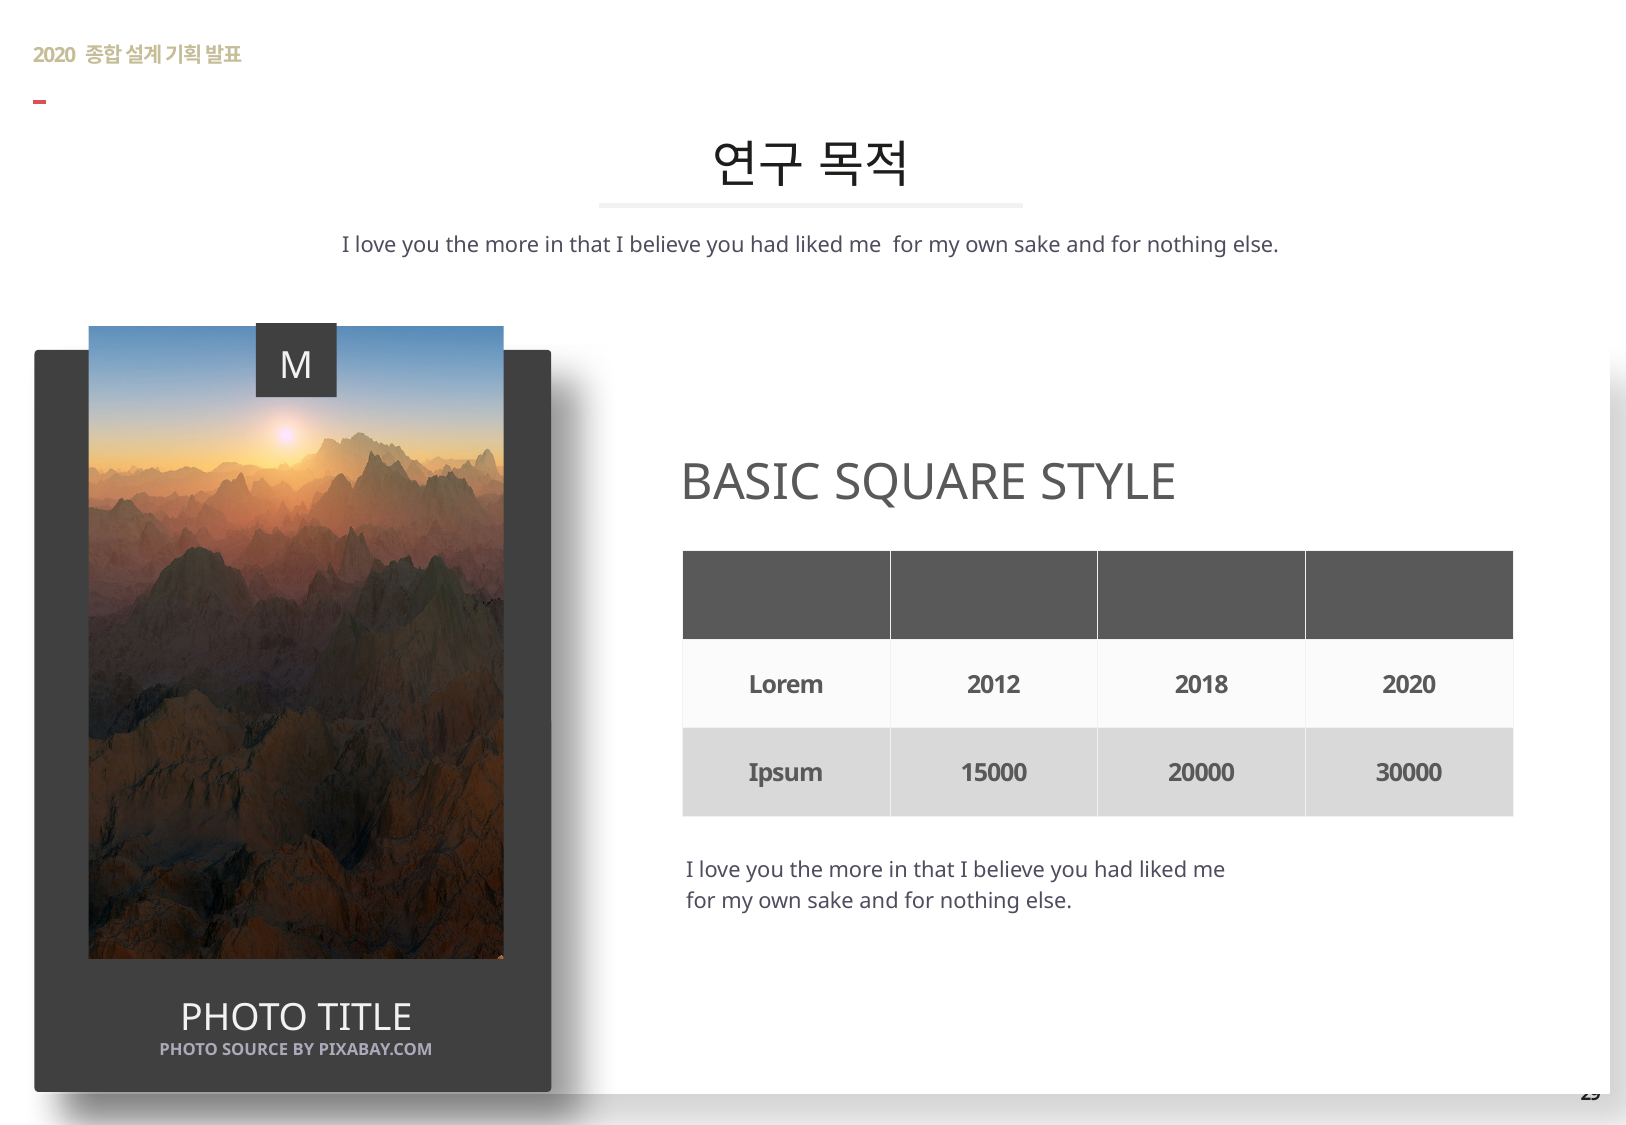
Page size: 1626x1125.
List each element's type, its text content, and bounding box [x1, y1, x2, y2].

slide_number 29 [1556, 1070, 1625, 1118]
text_box PHOTO TITLE PHOTO SOURCE BY PIXABAY.COM [88, 985, 504, 1066]
table_header Third [1507, 551, 1513, 639]
text_box I love you the more in that I believe you had liked me for my own sake and for nothing else. [215, 225, 1408, 263]
picture [88, 325, 505, 959]
title 2020 종합 설계 기획 발표 [32, 19, 482, 90]
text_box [670, 456, 1503, 921]
text_box 연구 목적 [215, 134, 1408, 192]
table_cell 30000 [1507, 728, 1513, 816]
table_cell 2020 [1507, 640, 1513, 727]
